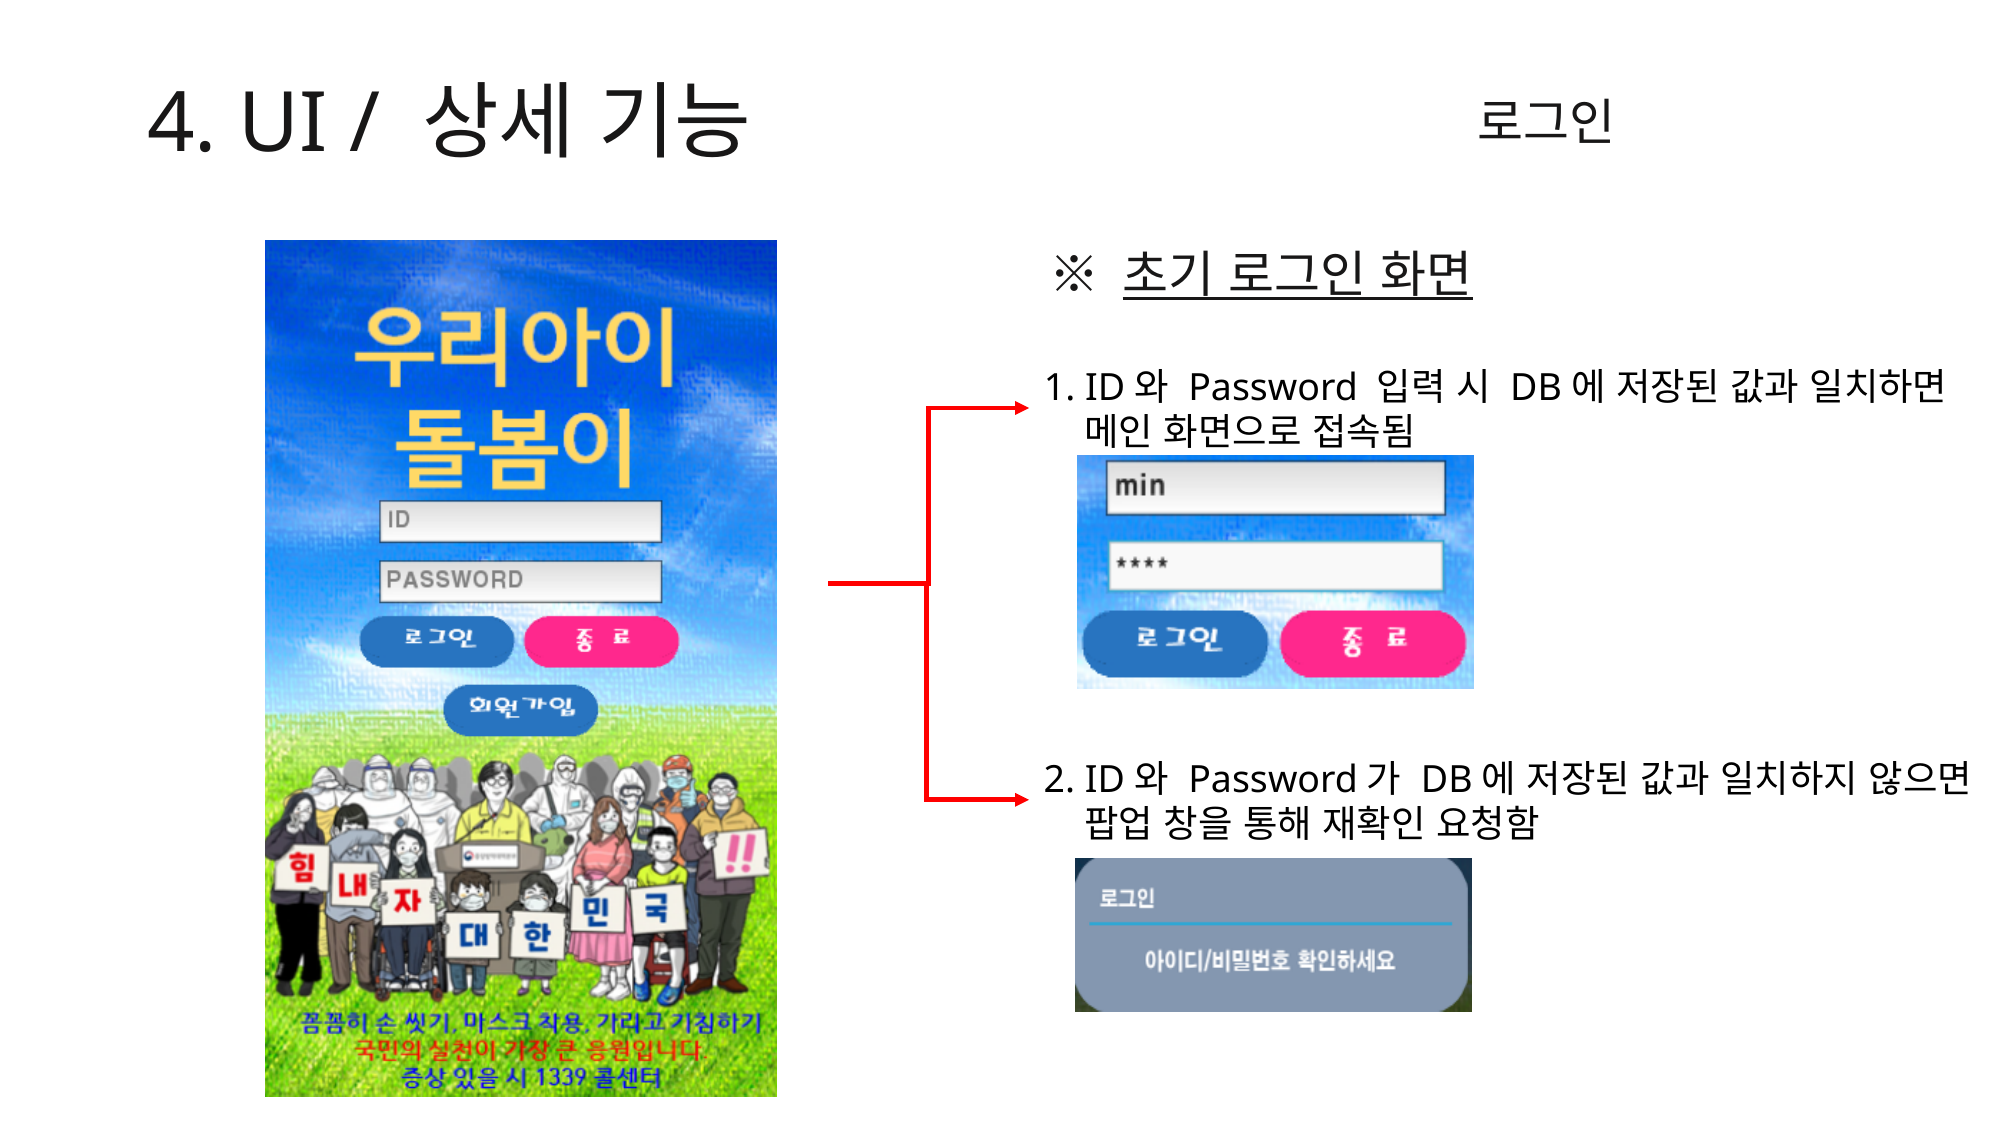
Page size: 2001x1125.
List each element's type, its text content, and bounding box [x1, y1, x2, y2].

text_box 1. ID와 Password 입력 시 DB에 저장된 값과 일치하면 메인 화면으로 접속됨 [1029, 355, 1963, 461]
text_box 로그인 [1477, 97, 1616, 152]
text_box ※ 초기 로그인 화면 [1049, 249, 1473, 304]
picture [1077, 455, 1474, 689]
title 4. UI / 상세 기능 [132, 22, 798, 226]
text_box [867, 642, 1085, 742]
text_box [828, 408, 1025, 584]
picture [265, 240, 777, 1097]
picture [1075, 858, 1472, 1012]
text_box 2. ID와 Password가 DB에 저장된 값과 일치하지 않으면 팝업 창을 통해 재확인 요청함 [1029, 747, 1988, 853]
